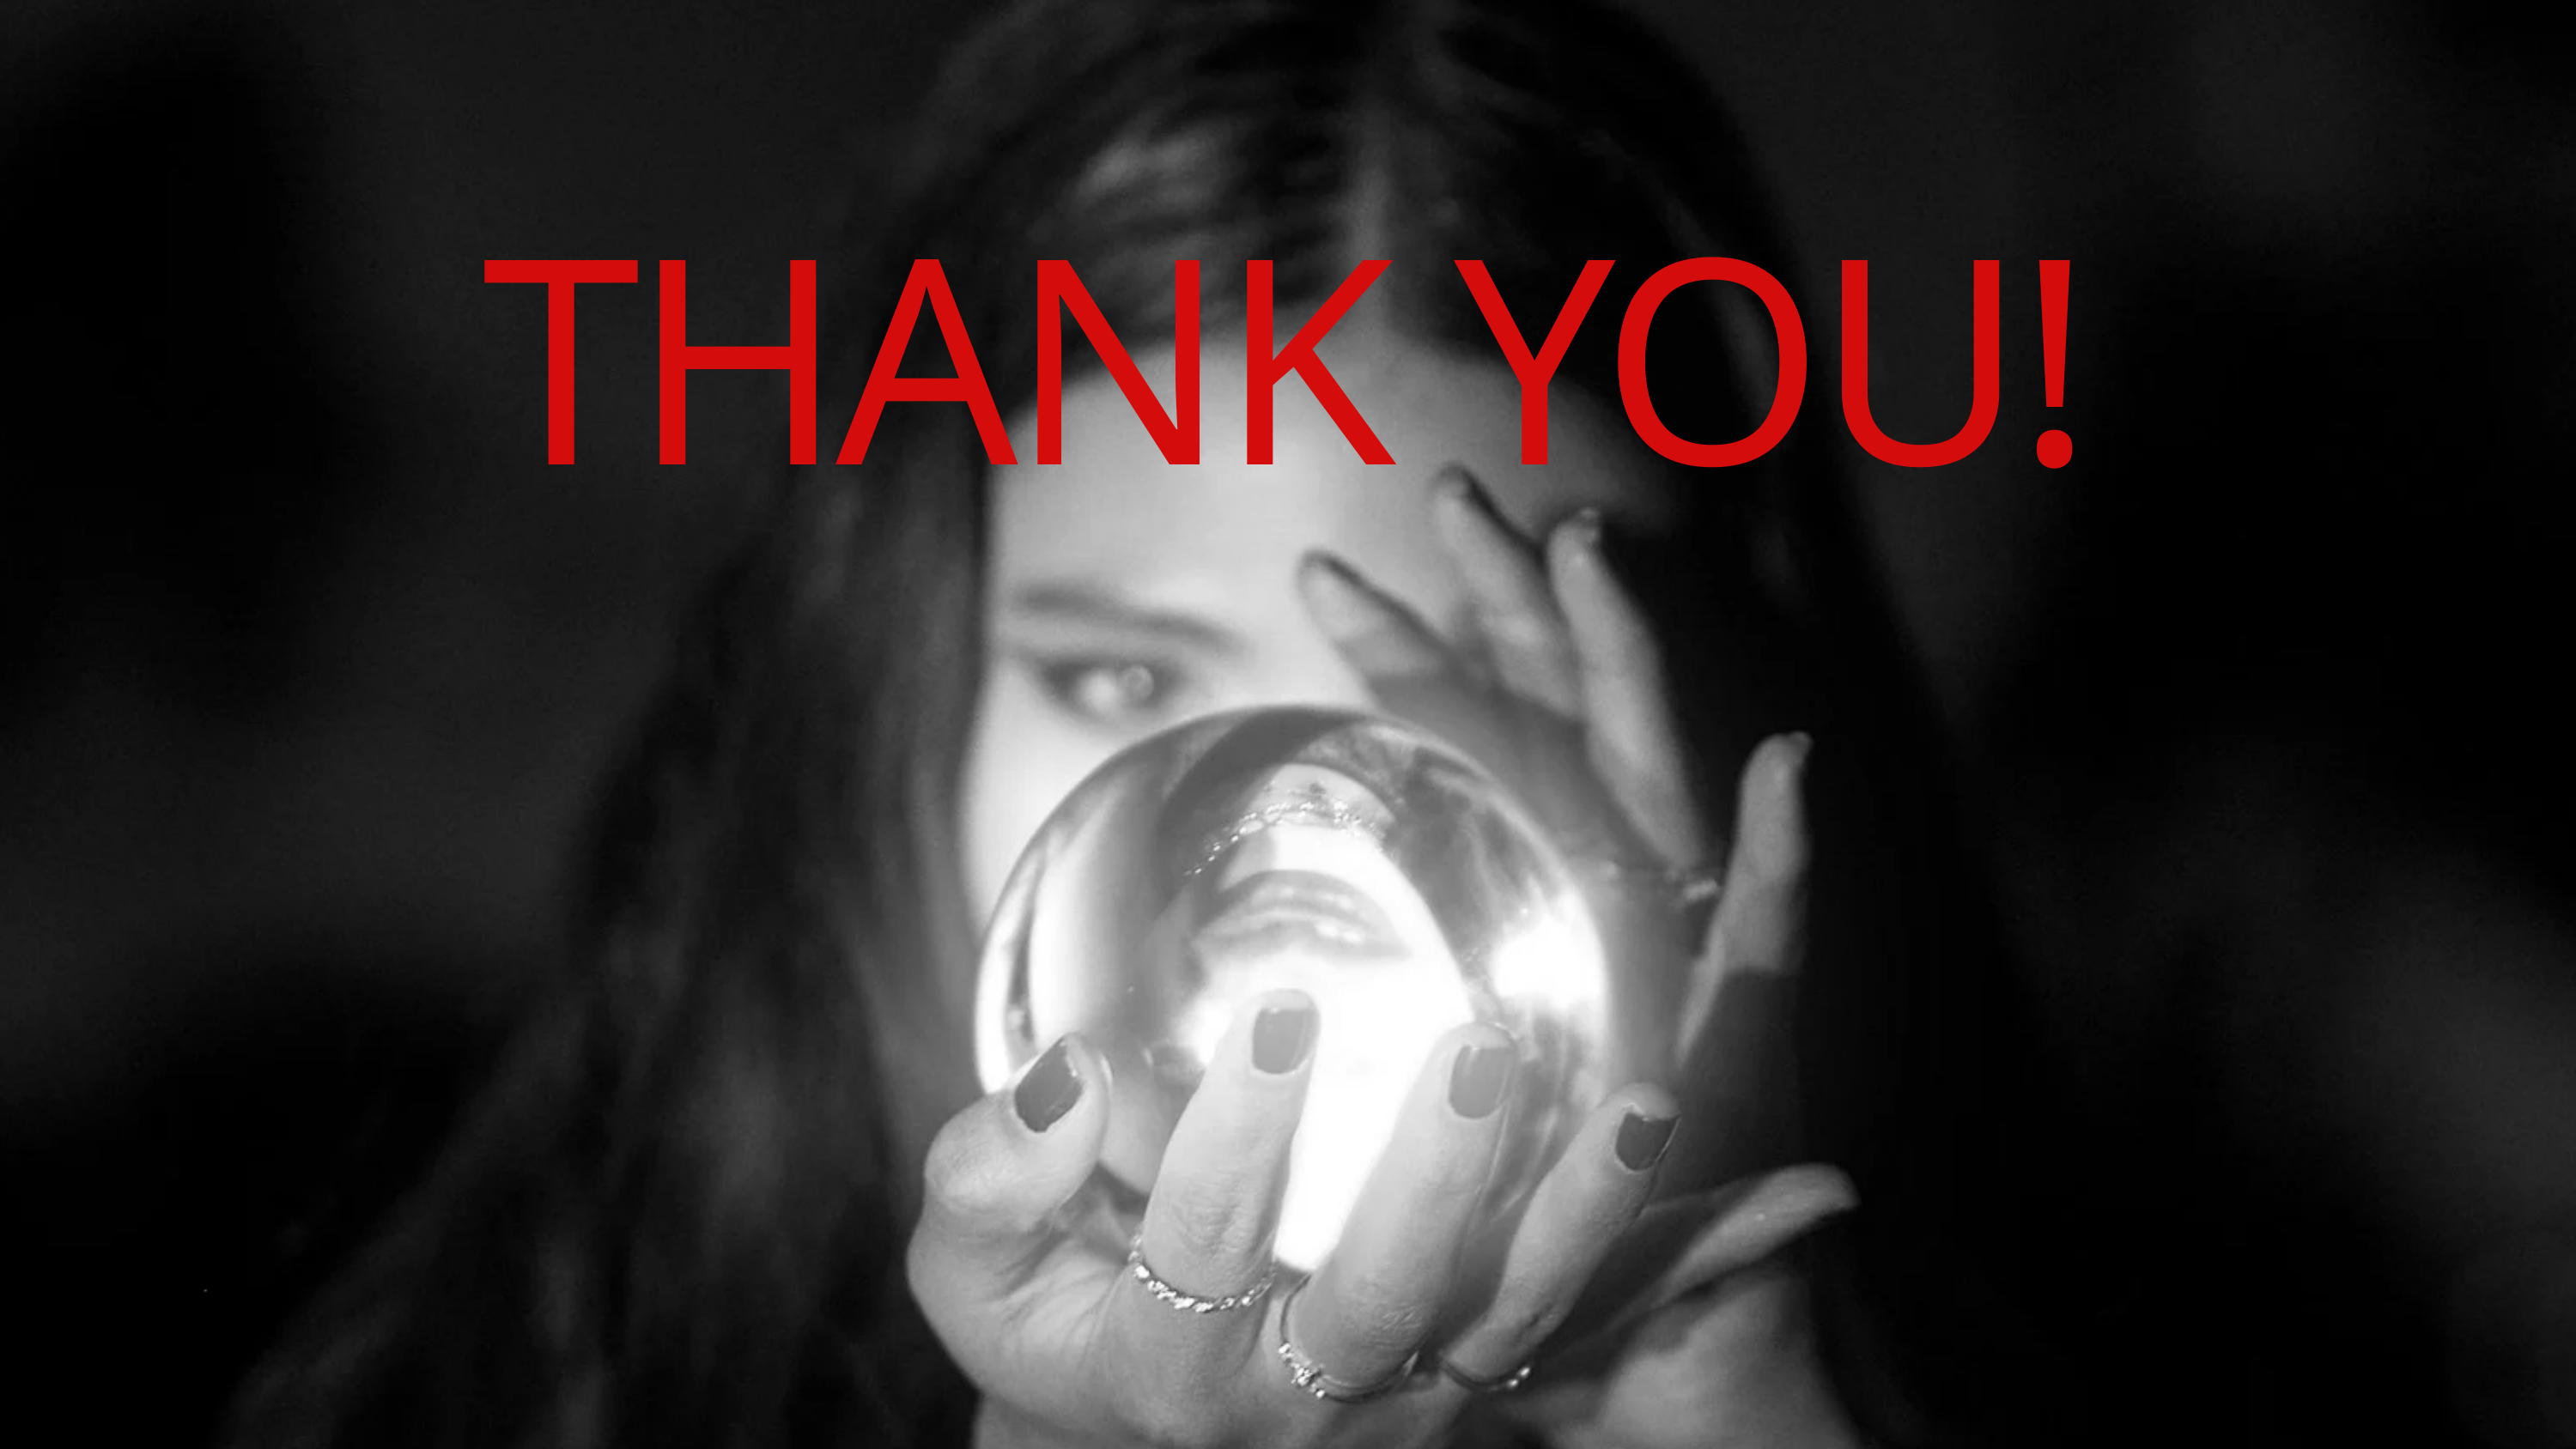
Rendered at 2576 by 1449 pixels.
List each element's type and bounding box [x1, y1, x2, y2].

text_box [0, 560, 2576, 1449]
text_box [0, 0, 2576, 550]
